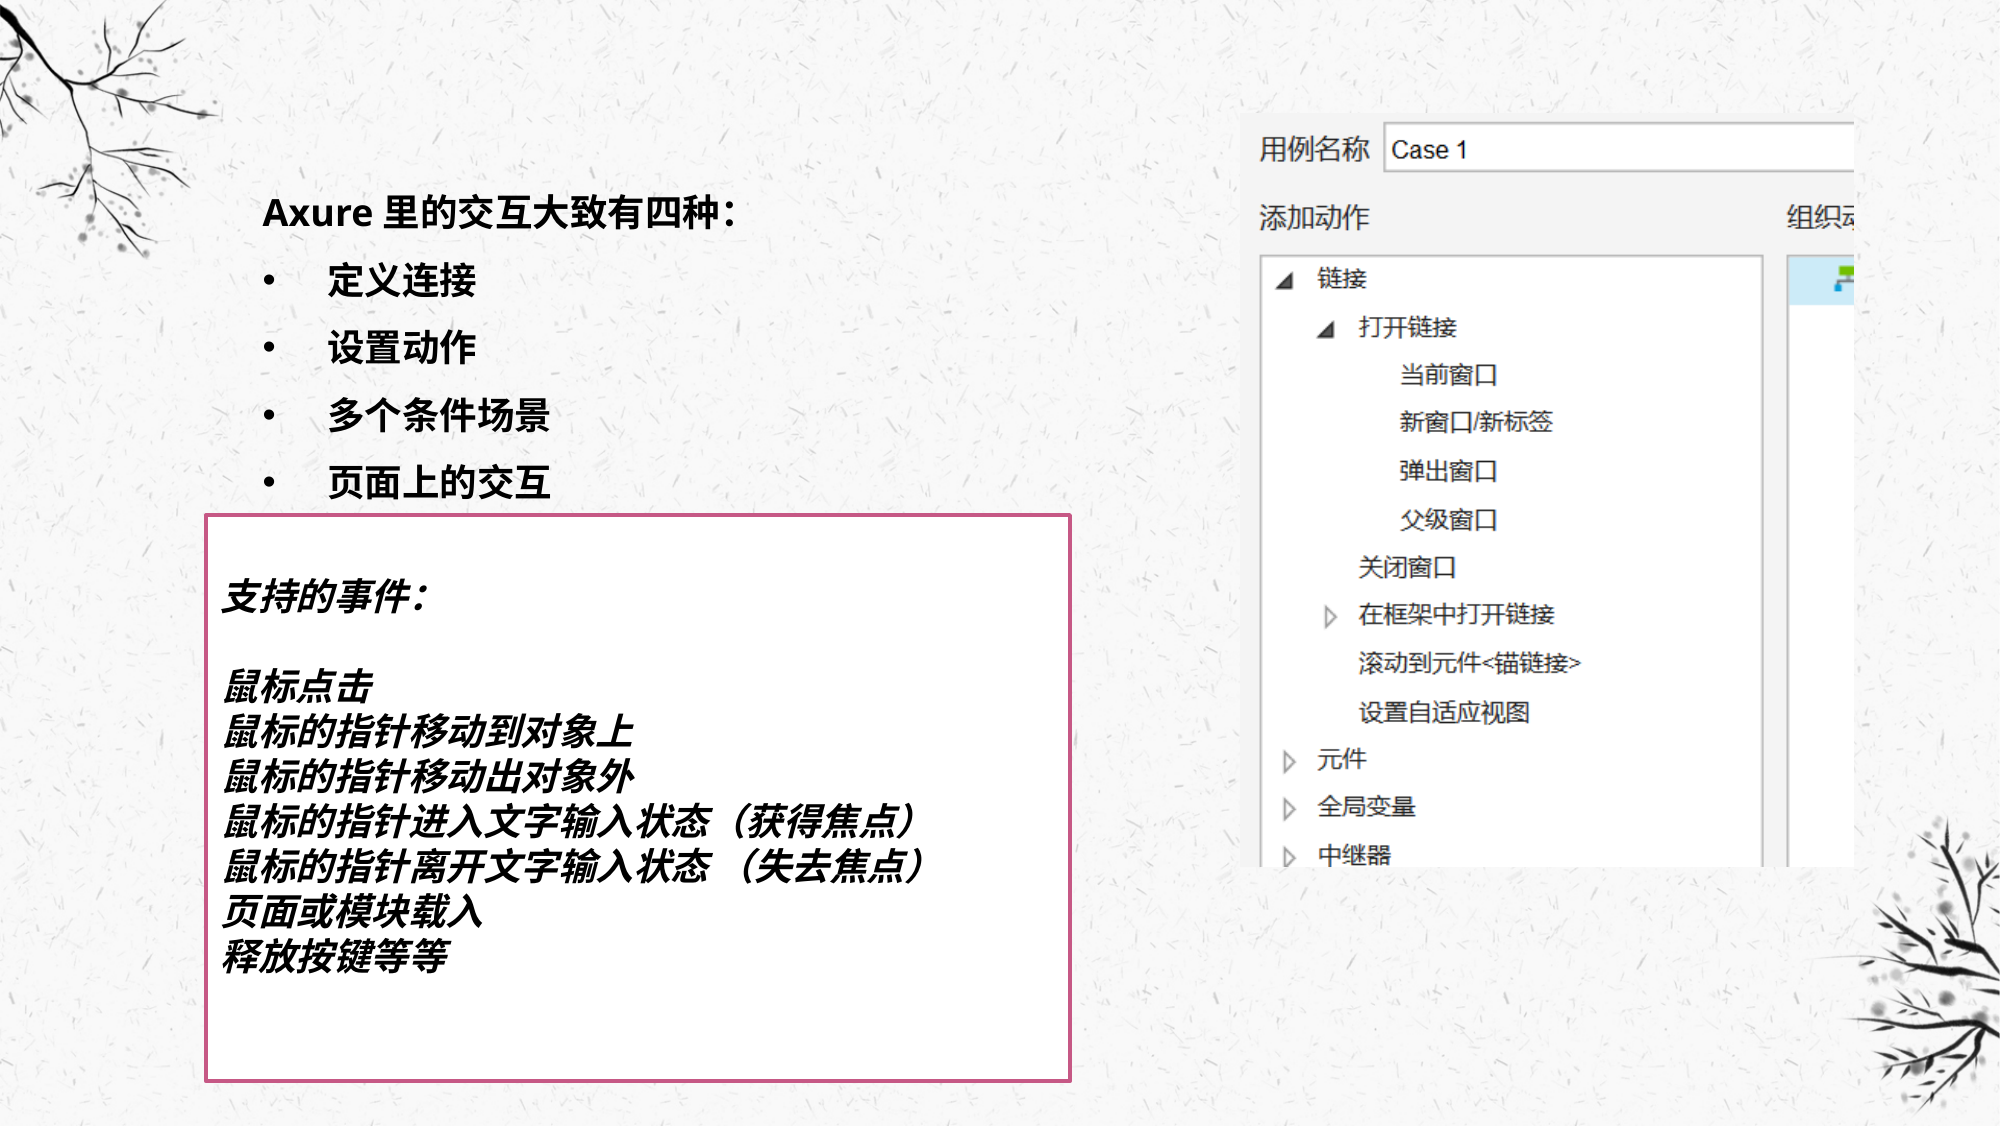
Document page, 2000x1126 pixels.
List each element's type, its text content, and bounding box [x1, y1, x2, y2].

picture [0, 0, 2000, 1126]
text_box Axure里的交互大致有四种： 定义连接 设置动作 多个条件场景 页面上的交互 [247, 159, 1101, 512]
text_box 支持的事件： 鼠标点击 鼠标的指针移动到对象上 鼠标的指针移动出对象外 鼠标的指针进入文字输入状态（获得焦点） 鼠标的指针离开文字输入状态 （失去焦点） 页面或模块载入 释放按键等等 [204, 513, 1072, 1083]
